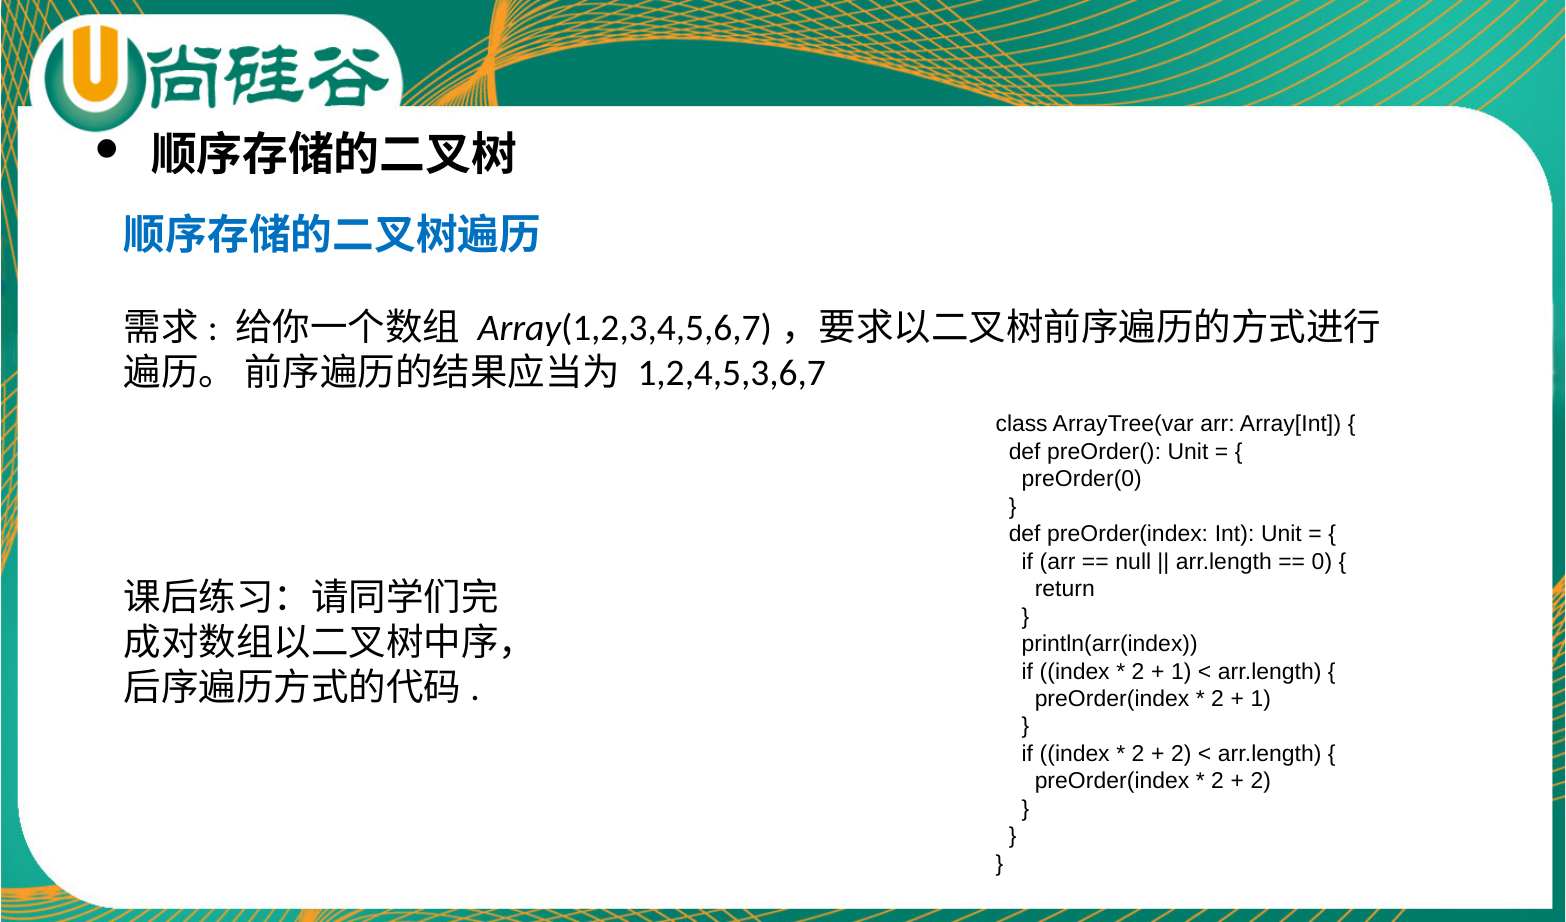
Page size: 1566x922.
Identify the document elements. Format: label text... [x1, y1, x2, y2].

text_box 顺序存储的二叉树遍历 需求: 给你一个数组 Array(1,2,3,4,5,6,7)，要求以二叉树前序遍历的方式进行遍历。 前序遍历的结果应当为 1,2,4,5,3,6,7 课后练习：请同学们完 成对数组以二叉树中序， 后序遍历方式的代码. [109, 200, 1433, 761]
picture [0, 0, 1566, 922]
text_box class ArrayTree(var arr: Array[Int]) { def preOrder(): Unit = { preOrder(0) } def preOrder(index: Int): Unit = { if (arr == null || arr.length == 0) { return } println(arr(index)) if ((index * 2 + 1) < arr.length) { preOrder(index * 2 + 1) } if ((index * 2 + 2) < arr.length) { preOrder(index * 2 + 2) } } } [980, 401, 1372, 884]
text_box 顺序存储的二叉树 [79, 123, 1325, 188]
